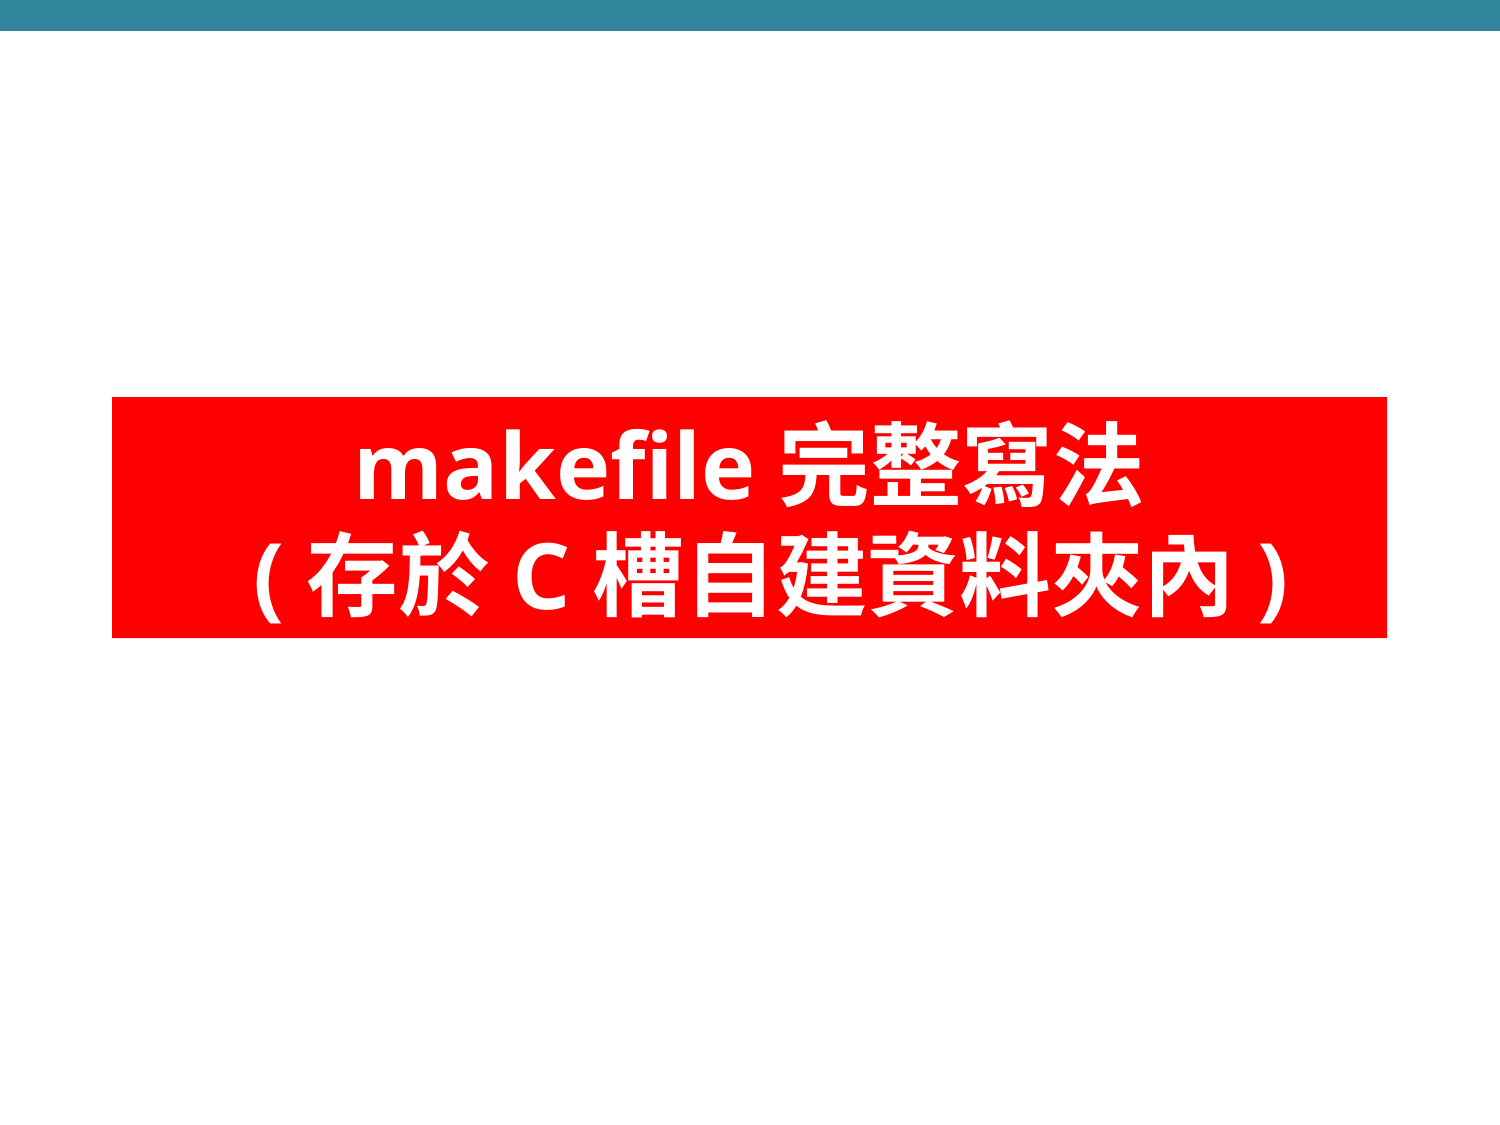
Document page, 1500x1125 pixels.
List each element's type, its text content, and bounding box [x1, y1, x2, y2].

title makefile完整寫法 (存於C槽自建資料夾內) [112, 397, 1388, 639]
